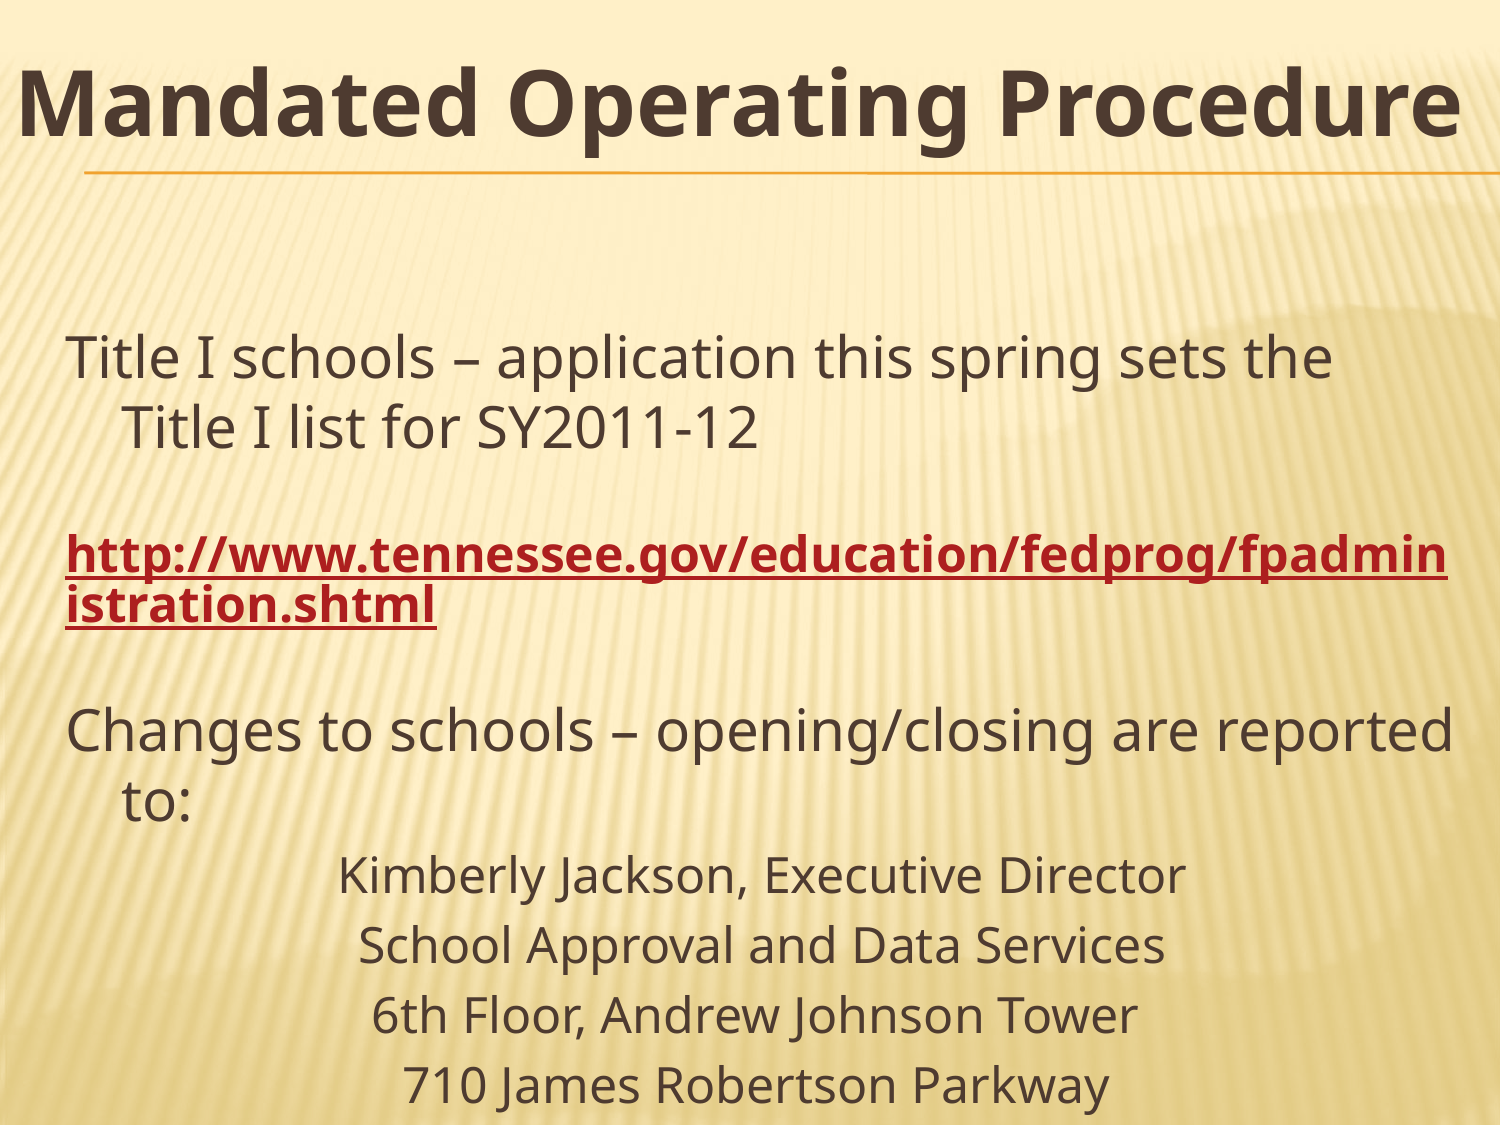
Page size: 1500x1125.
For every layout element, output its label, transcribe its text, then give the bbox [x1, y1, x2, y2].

title Mandated Operating Procedure [0, 24, 1500, 175]
list Title I schools – application this spring sets the Title I list for SY2011-12 http://www.tennessee.gov/education/fedprog/fpadministration.shtml Changes to schools – opening/closing are reported to: Kimberly Jackson, Executive Director School Approval and Data Services 6th Floor, Andrew Johnson Tower 710 James Robertson Parkway Nashville, TN 37243-0375 [49, 312, 1476, 1101]
